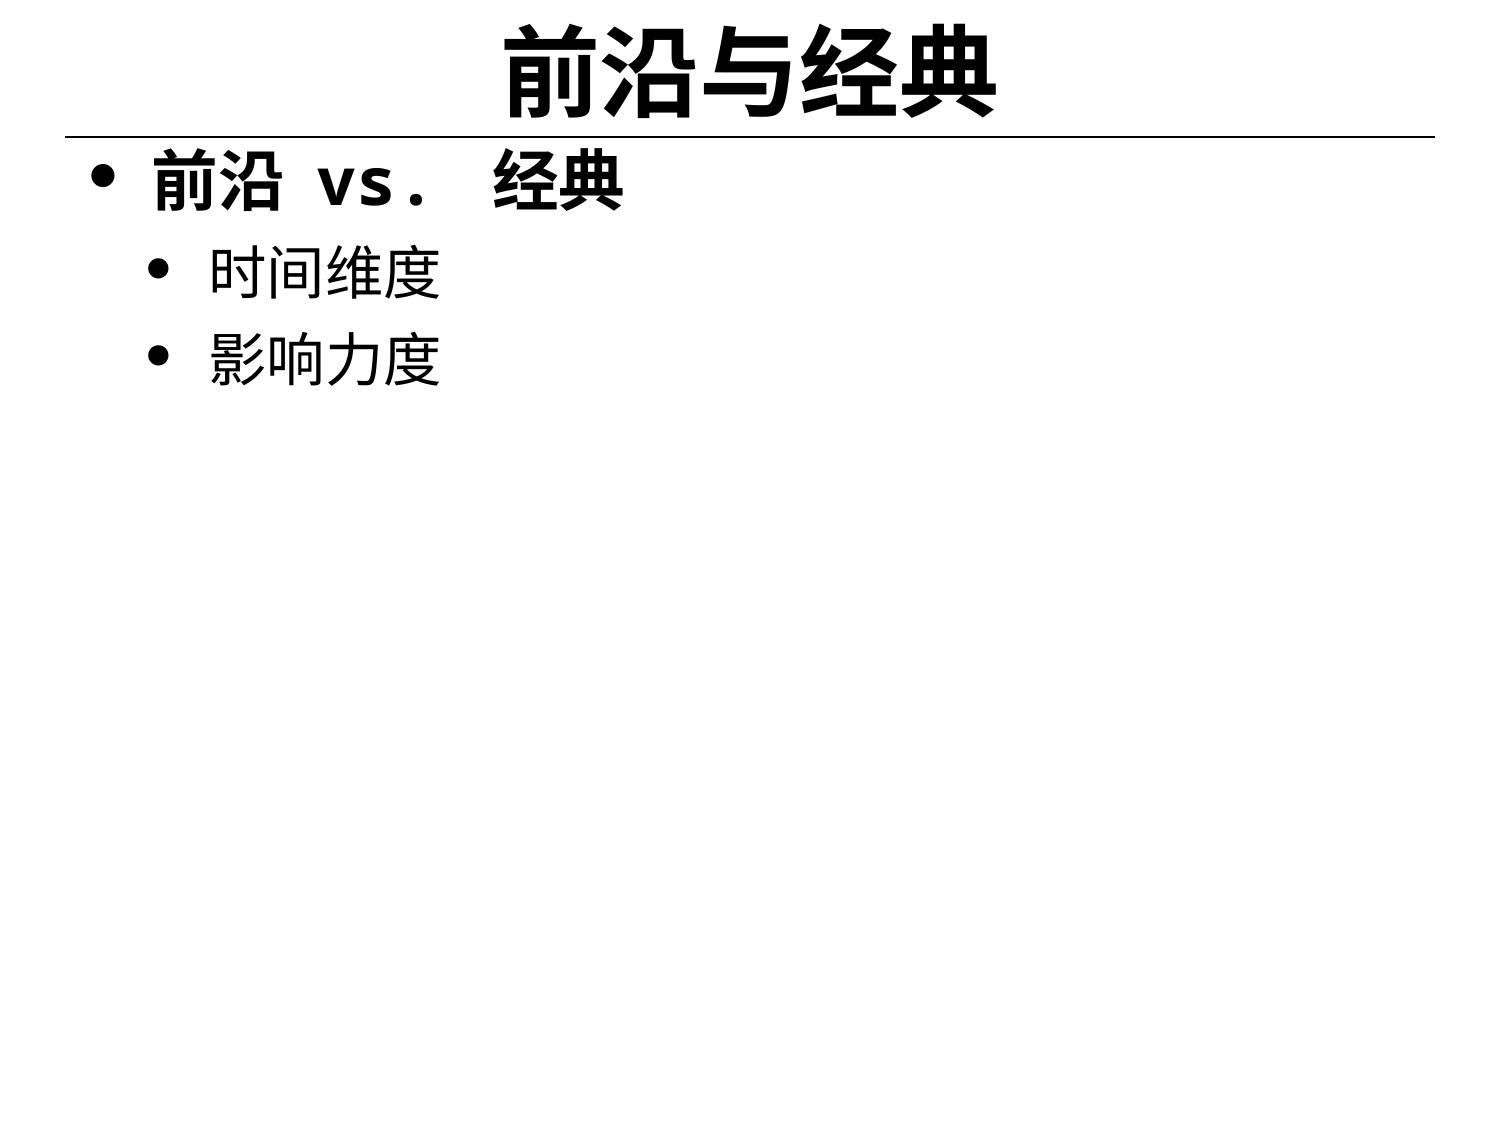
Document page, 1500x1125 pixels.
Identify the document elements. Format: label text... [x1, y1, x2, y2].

list 前沿 vs. 经典 时间维度 影响力度 [73, 137, 1424, 539]
title 前沿与经典 [75, 20, 1425, 138]
